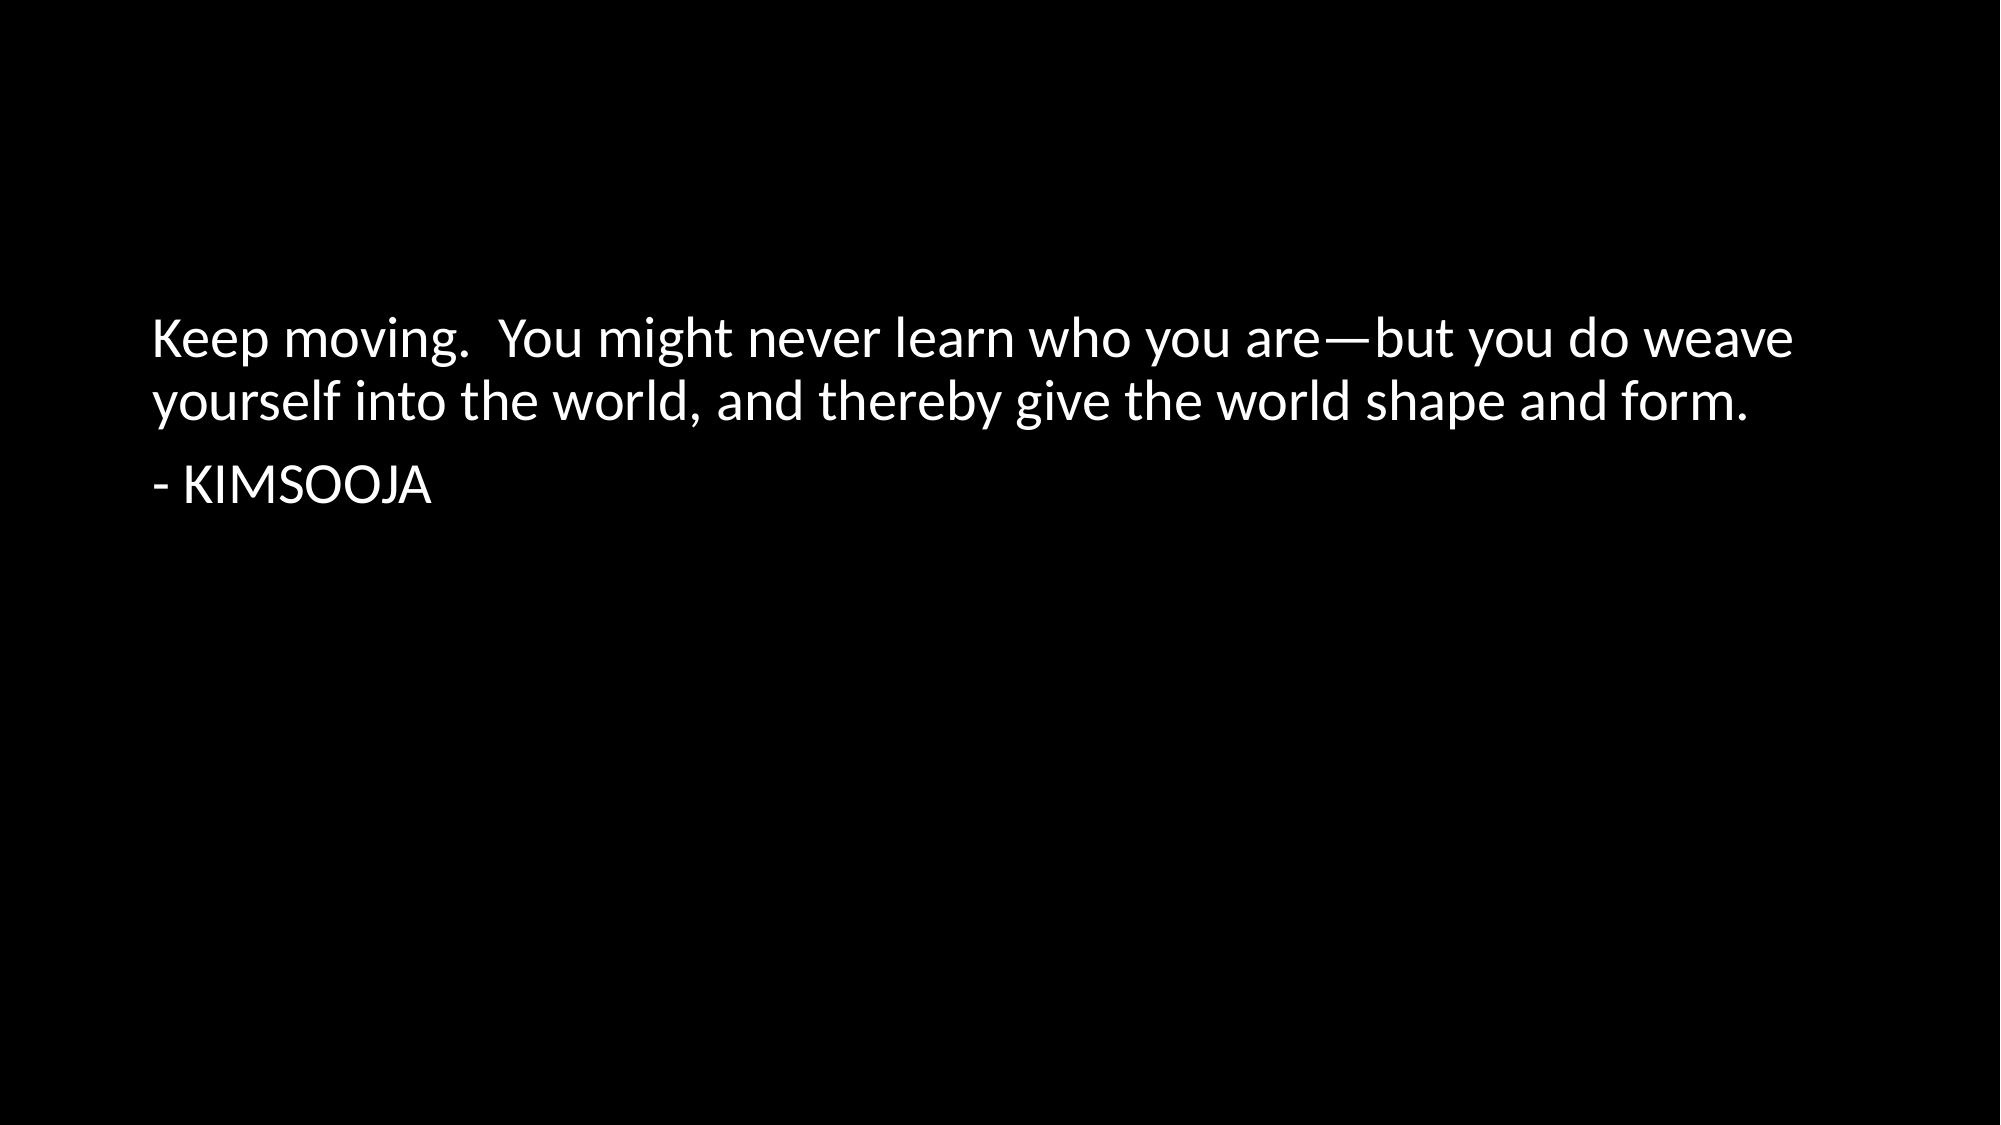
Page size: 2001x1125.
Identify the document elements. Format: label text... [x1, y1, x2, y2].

list Keep moving. You might never learn who you are—but you do weave yourself into the world, and thereby give the world shape and form. - KIMSOOJA [137, 299, 1863, 1014]
